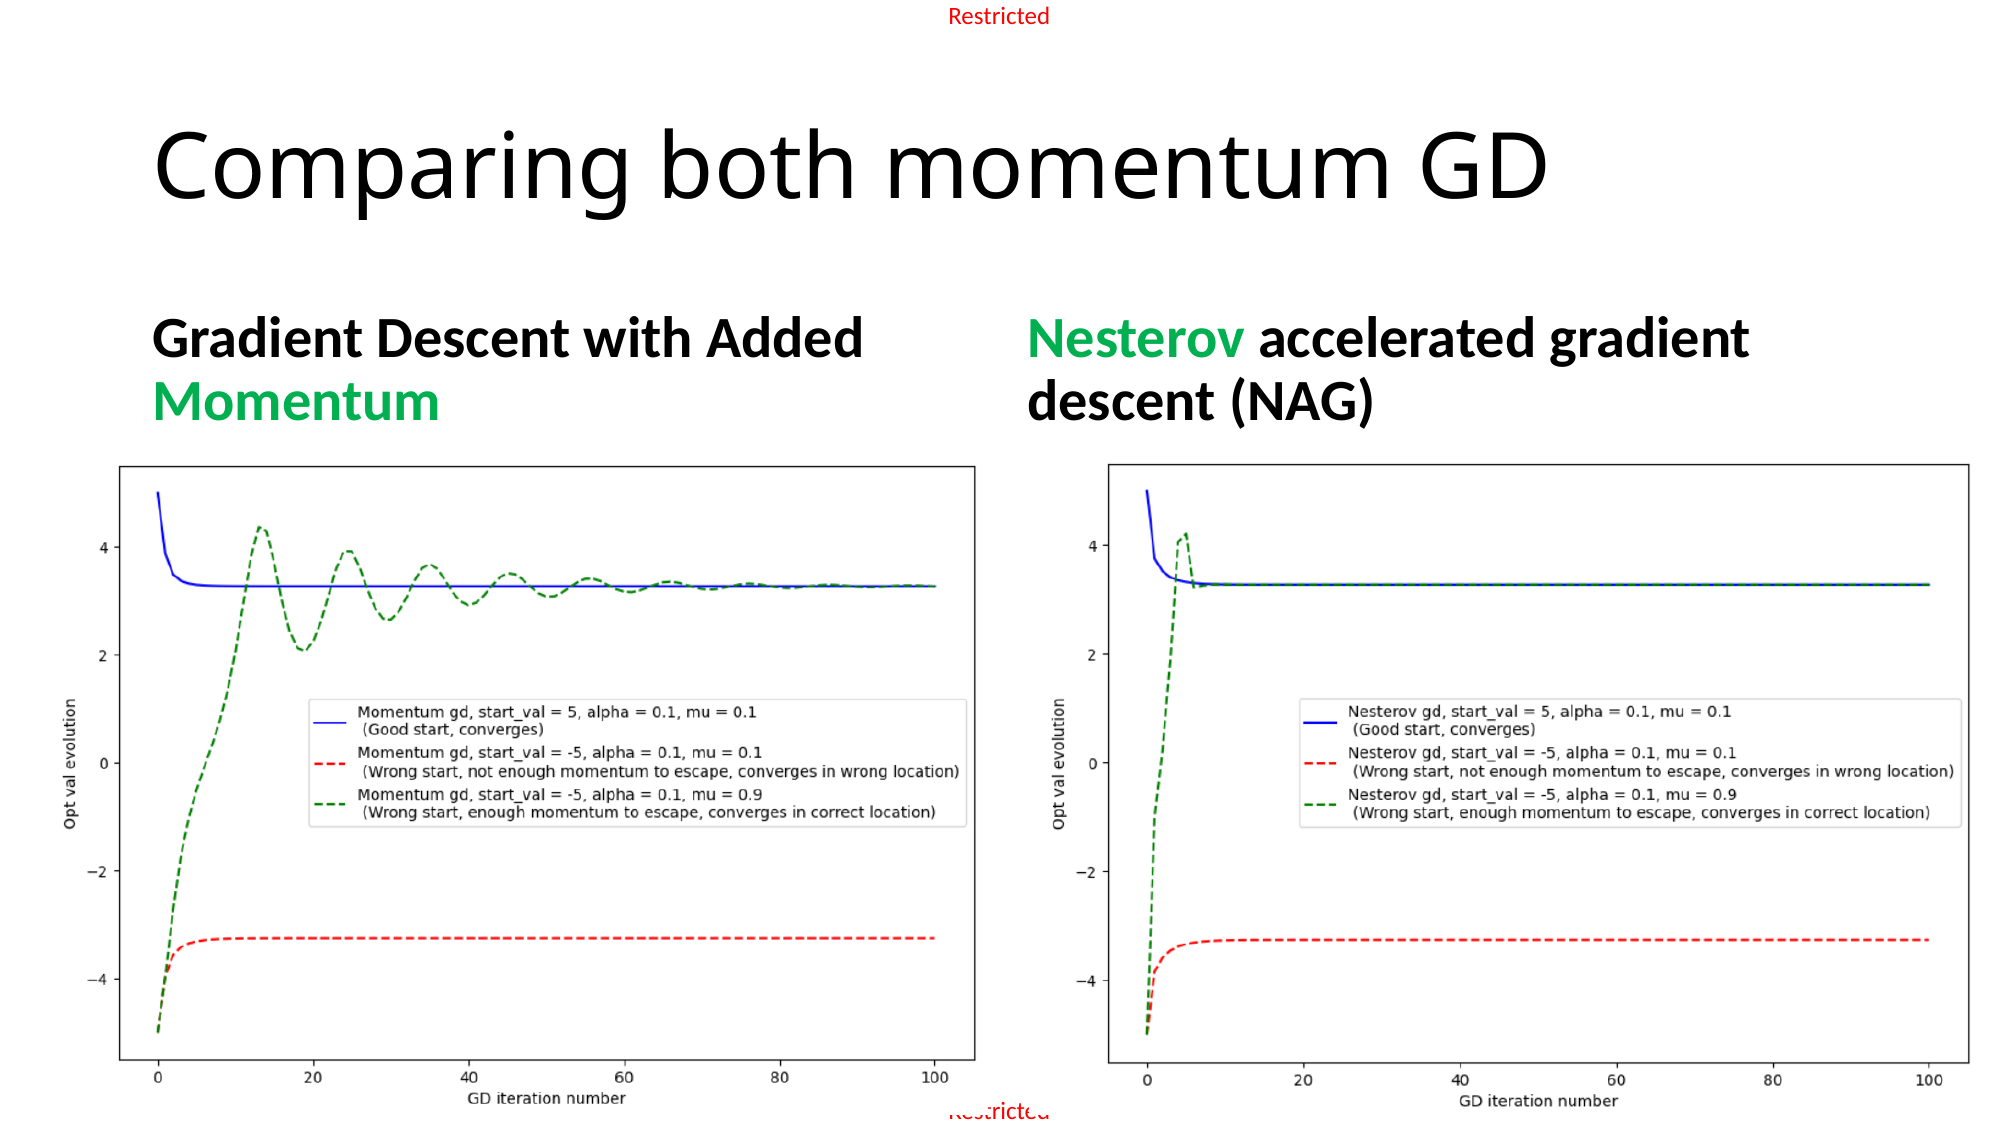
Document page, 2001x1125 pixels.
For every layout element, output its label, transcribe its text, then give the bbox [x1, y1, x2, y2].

title Comparing both momentum GD [137, 59, 1863, 278]
picture [1029, 456, 1978, 1115]
list Gradient Descent with Added Momentum [137, 299, 988, 453]
picture [24, 453, 988, 1116]
list Nesterov accelerated gradient descent (NAG) [1012, 299, 1863, 1014]
